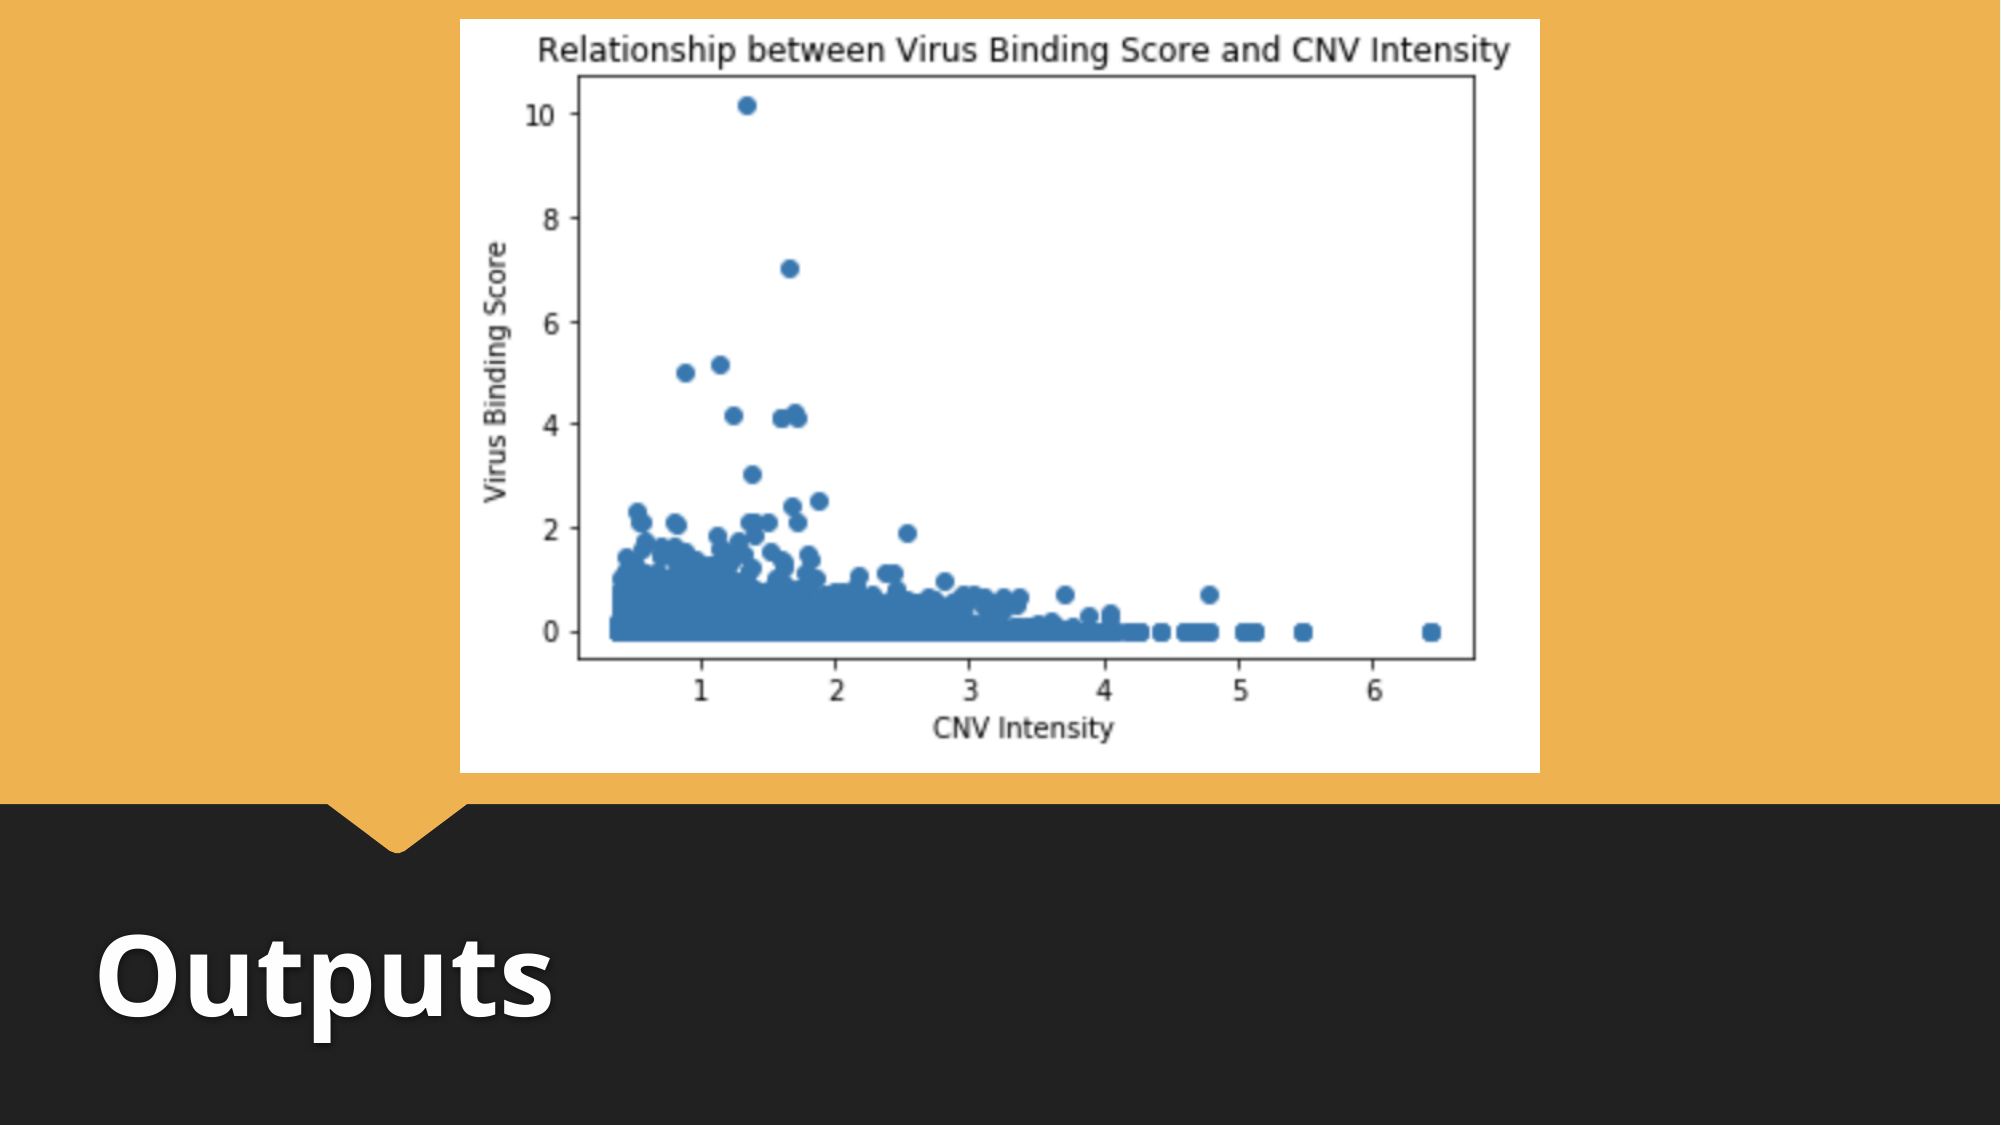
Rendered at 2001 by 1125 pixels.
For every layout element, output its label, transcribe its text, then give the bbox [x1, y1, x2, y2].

picture [460, 19, 1540, 773]
text_box [0, 0, 2000, 854]
text_box [0, 805, 2000, 1125]
title Outputs [78, 878, 1813, 1047]
